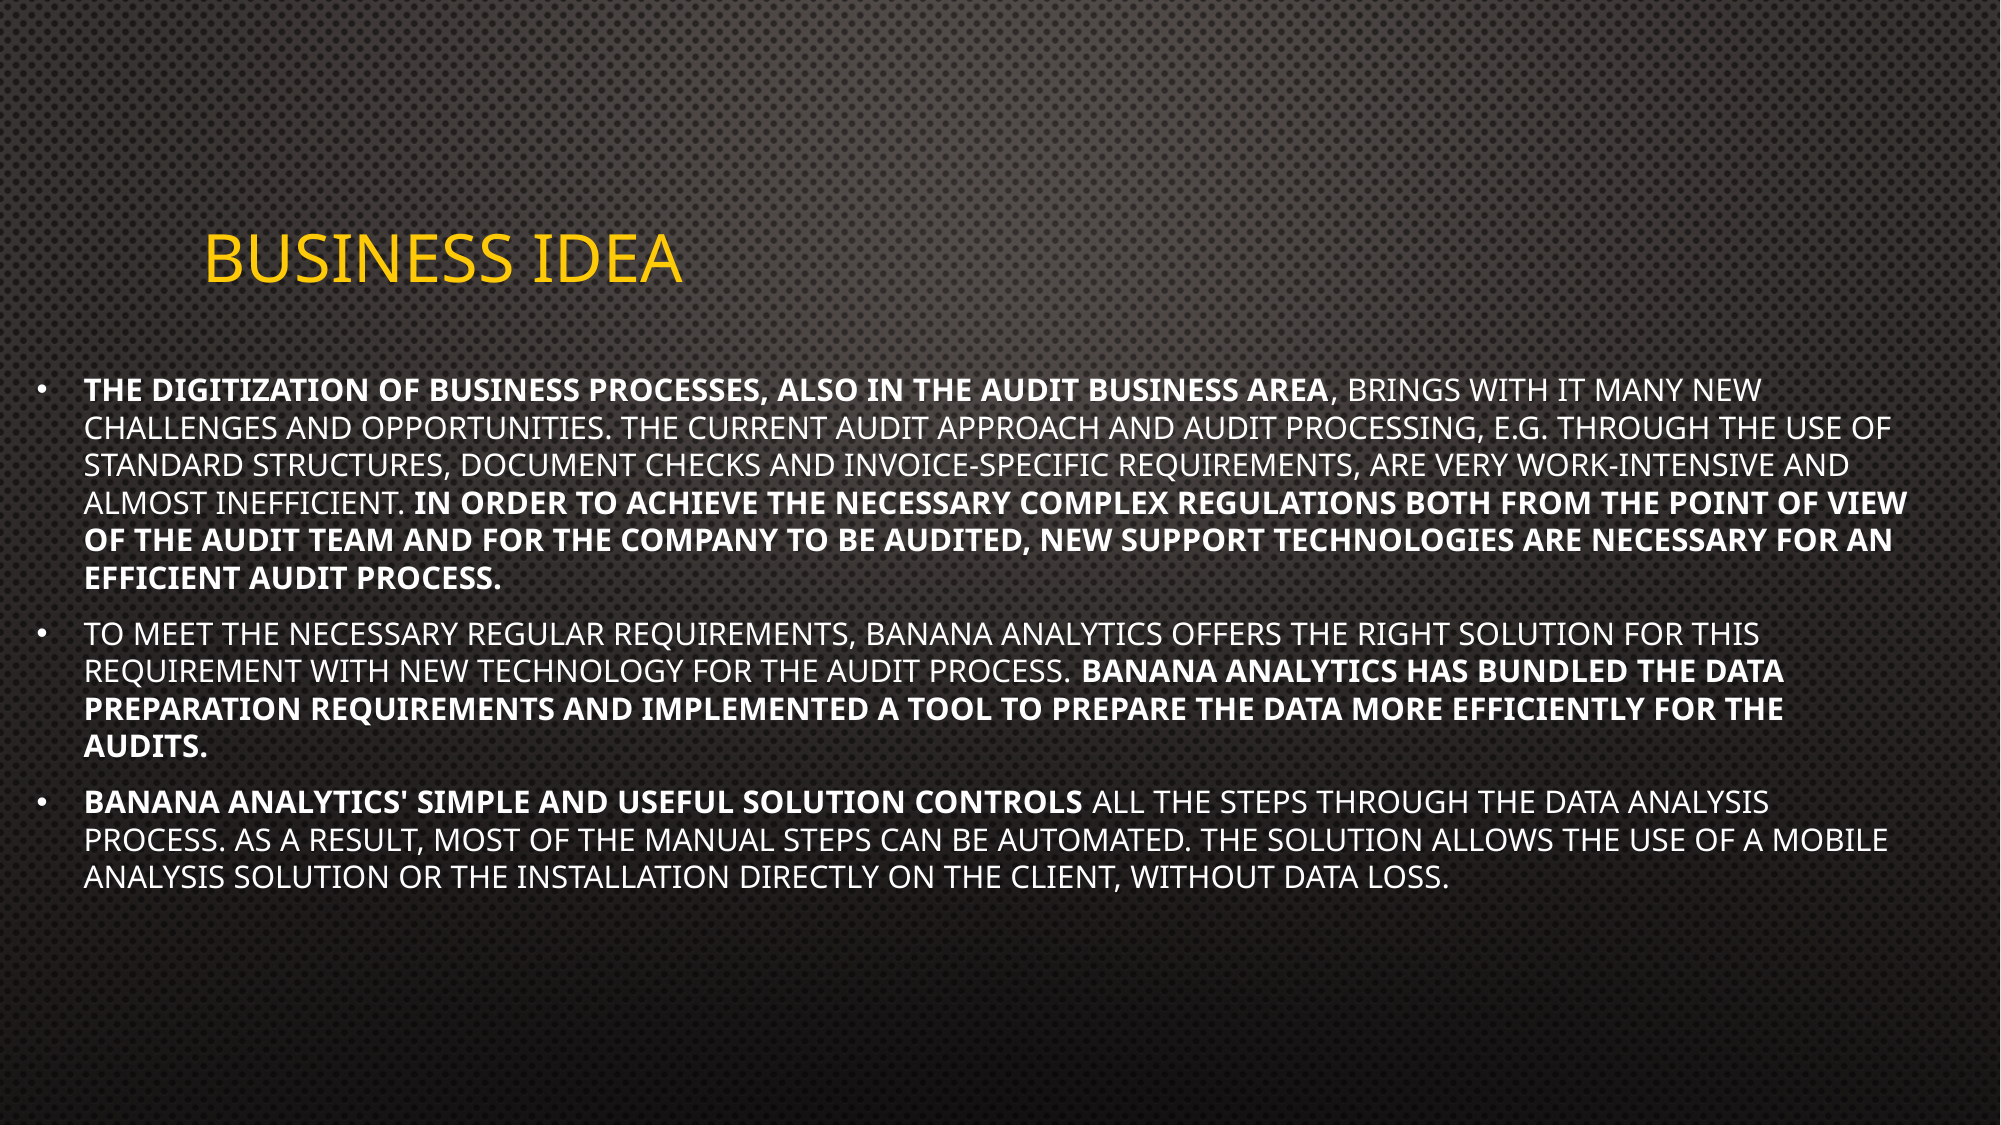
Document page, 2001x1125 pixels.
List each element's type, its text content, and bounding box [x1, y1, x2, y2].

list The digitization of business processes, also in the audit business area, brings with it many new challenges and opportunities. The current audit approach and audit processing, e.g. through the use of standard structures, document checks and invoice-specific requirements, are very work-intensive and almost inefficient. In order to achieve the necessary complex regulations both from the point of view of the audit team and for the company to be audited, new support technologies are necessary for an efficient audit process. To meet the necessary regular requirements, Banana Analytics offers the right solution for this requirement with new technology for the audit process. Banana Analytics has bundled the data preparation requirements and implemented a tool to prepare the data more efficiently for the audits. Banana Analytics' simple and useful solution controls all the steps through the data analysis process. As a result, most of the manual steps can be automated. The solution allows the use of a mobile analysis solution or the installation directly on the client, without data loss. [21, 324, 1934, 1012]
title Business idea [187, 99, 1813, 324]
